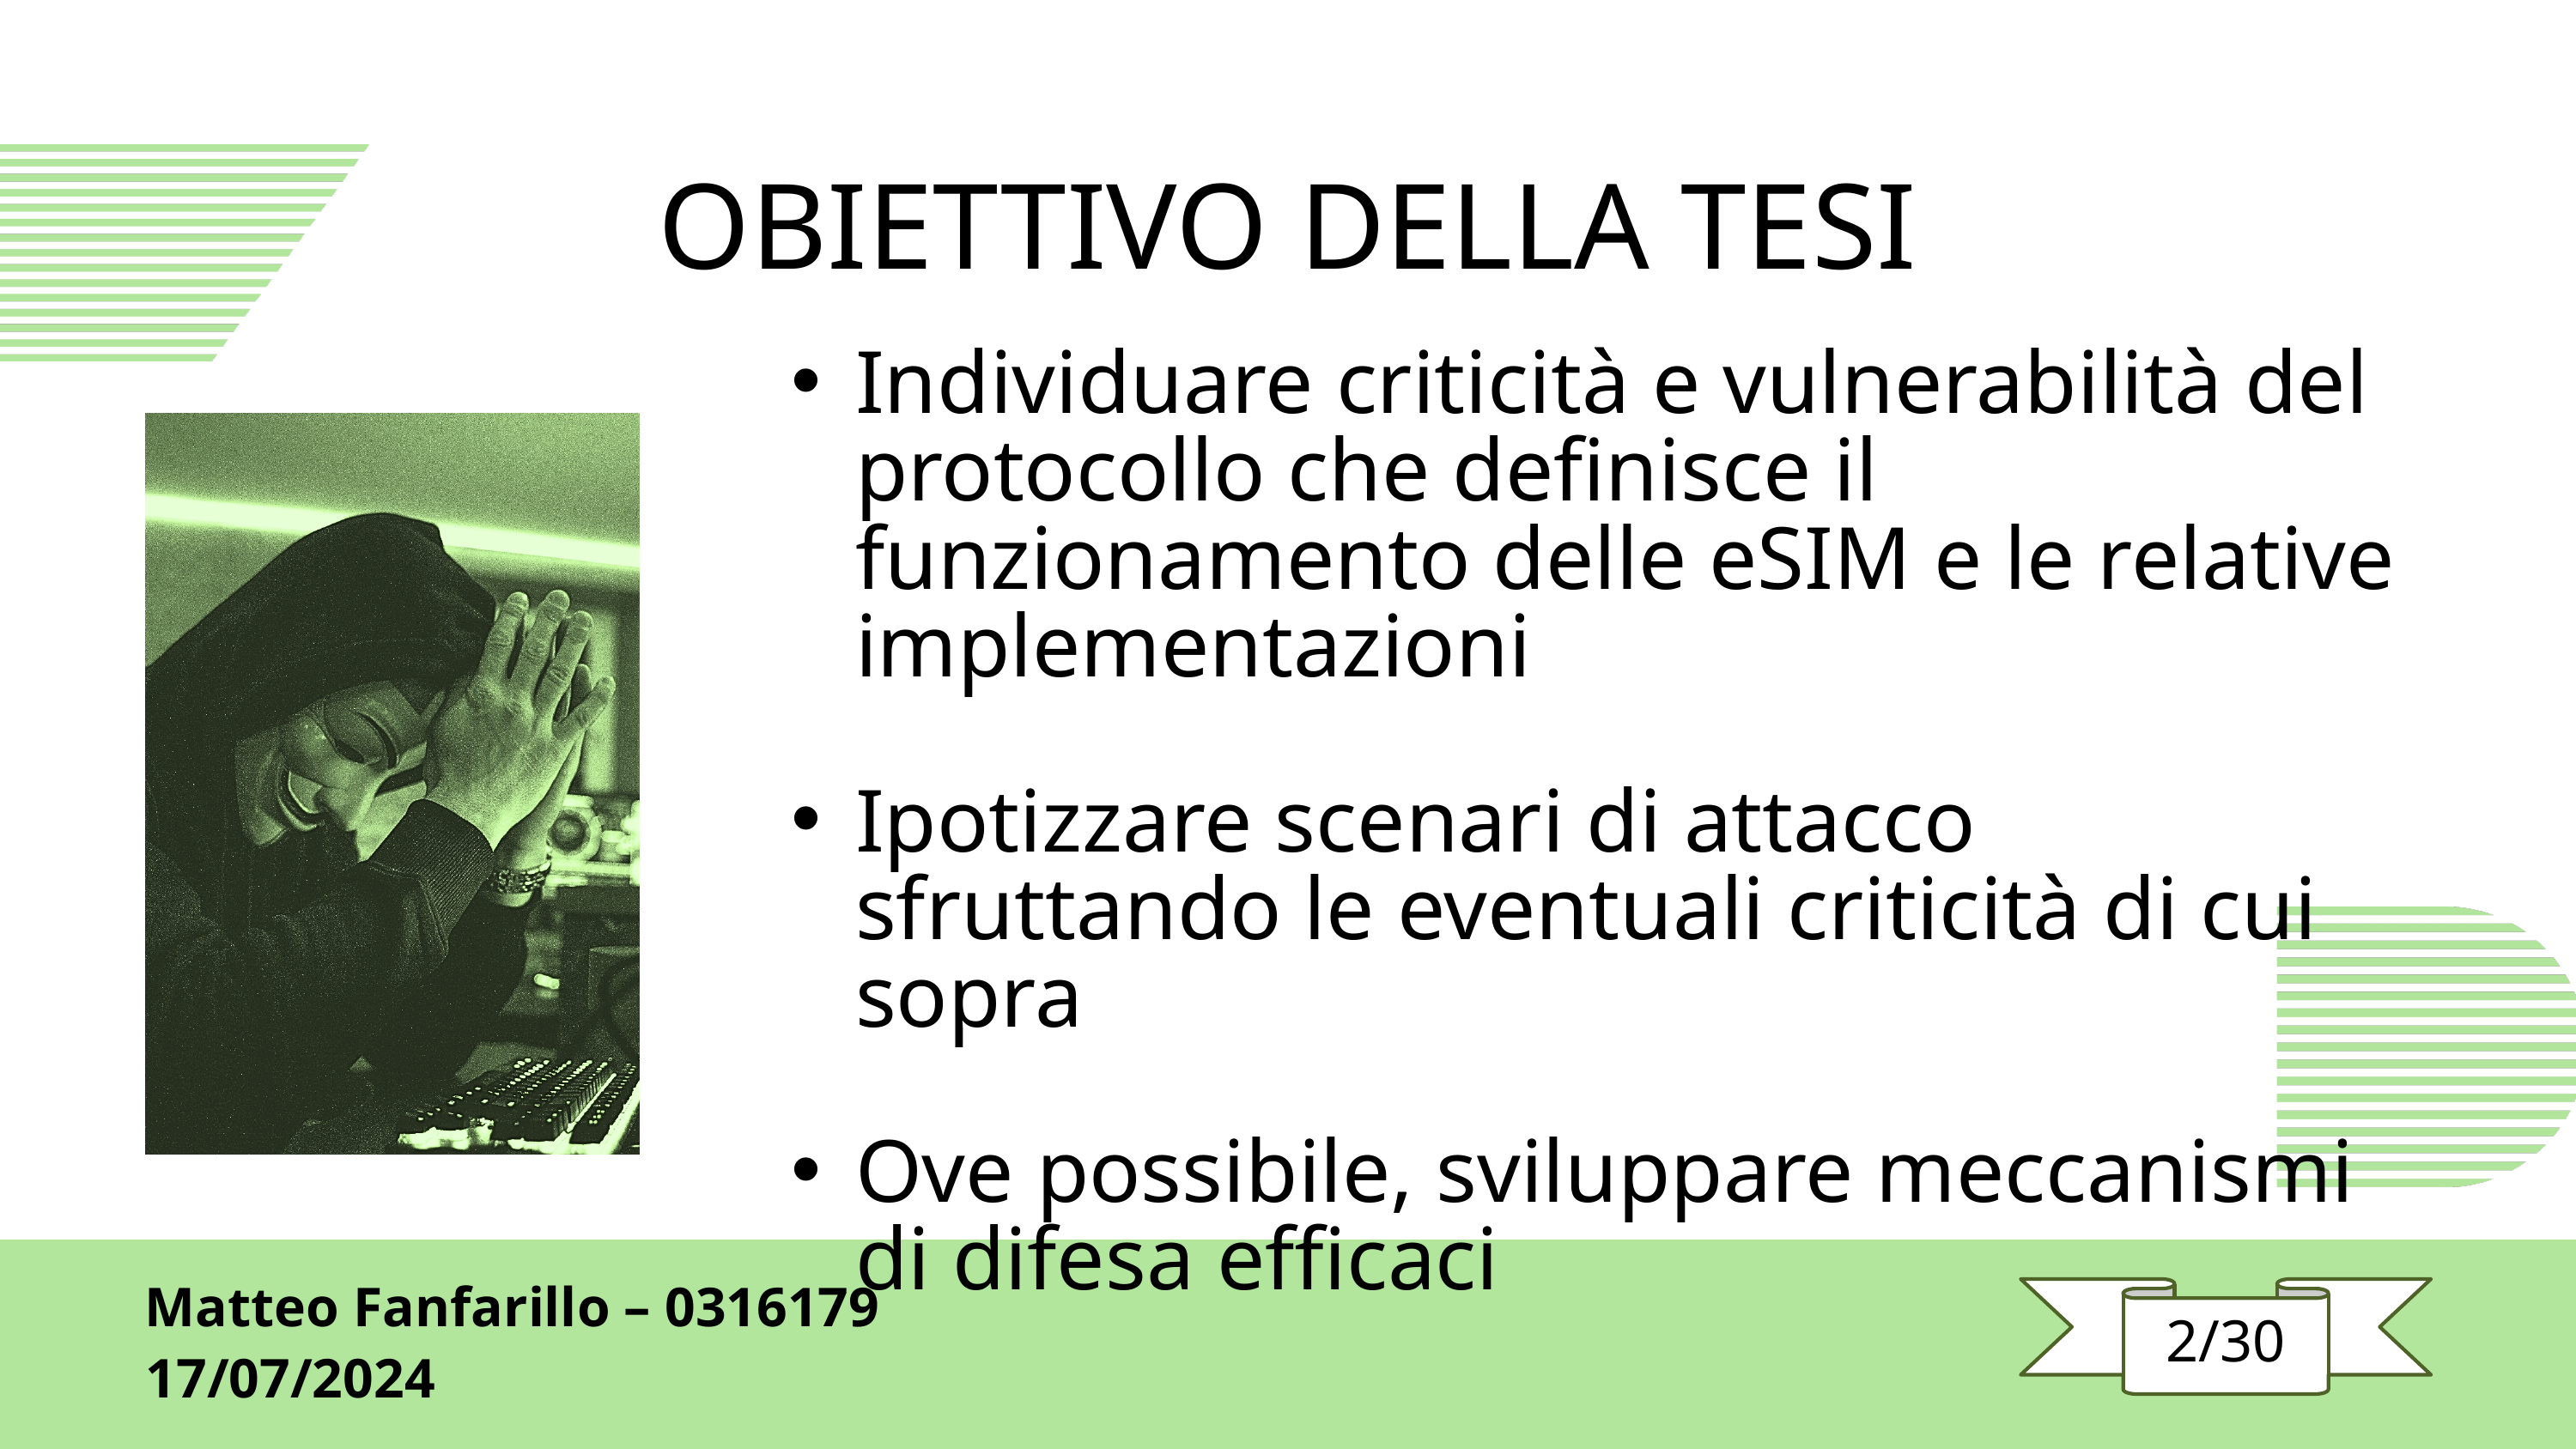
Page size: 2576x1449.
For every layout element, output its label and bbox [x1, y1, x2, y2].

text_box [723, 96, 1853, 341]
text_box [144, 211, 2432, 1131]
text_box [0, 0, 2576, 1236]
picture [145, 412, 641, 1155]
text_box [0, 1239, 2576, 1449]
